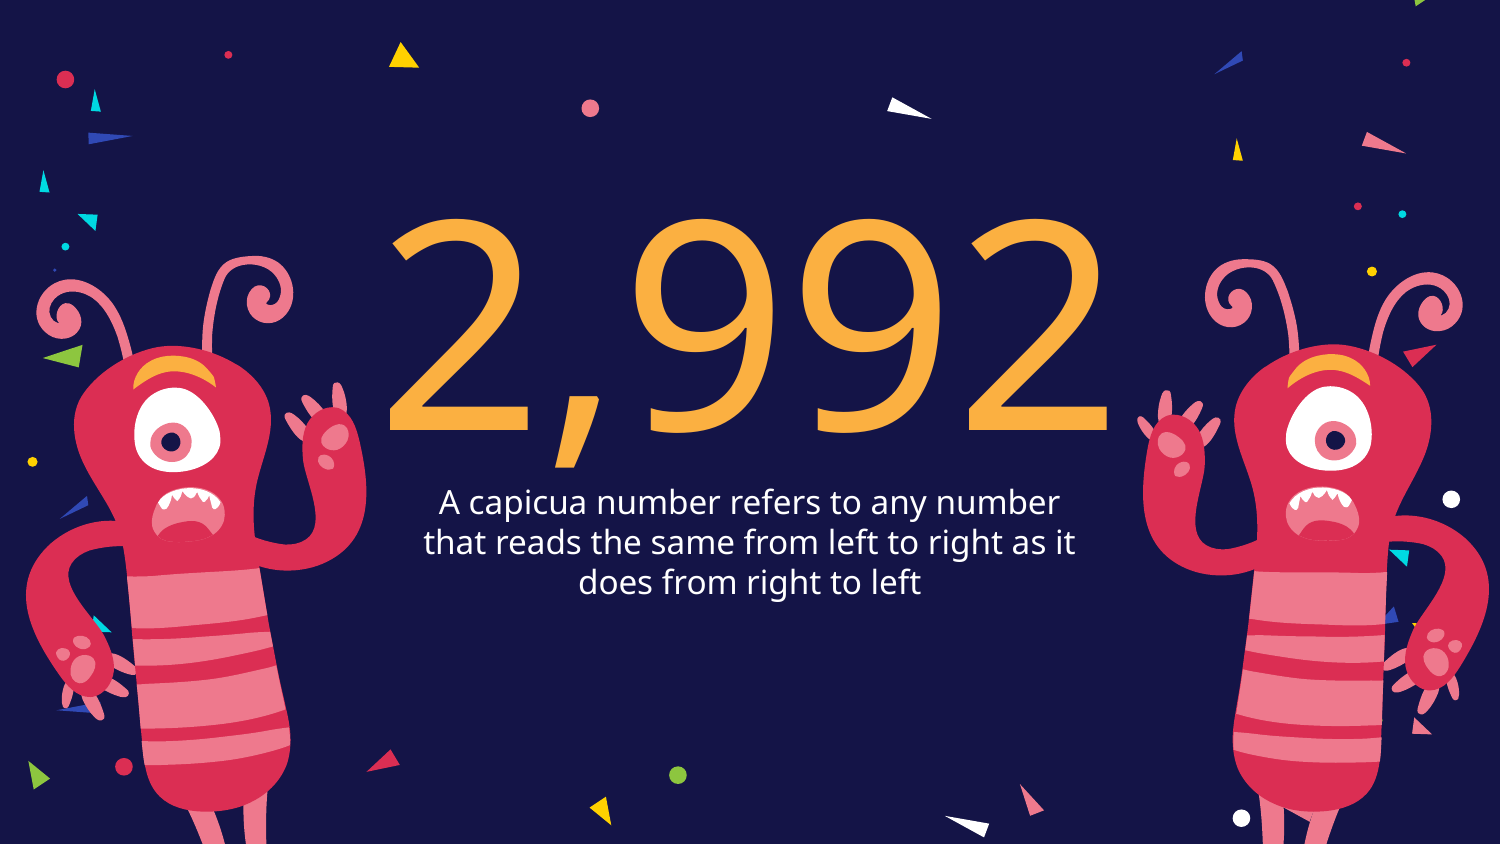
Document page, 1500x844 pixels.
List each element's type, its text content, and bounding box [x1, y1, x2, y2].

title 2,992 [210, 150, 1290, 466]
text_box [1106, 252, 1500, 844]
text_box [0, 247, 400, 844]
subtitle A capicua number refers to any number that reads the same from left to right as it does from right to left [404, 466, 1101, 658]
